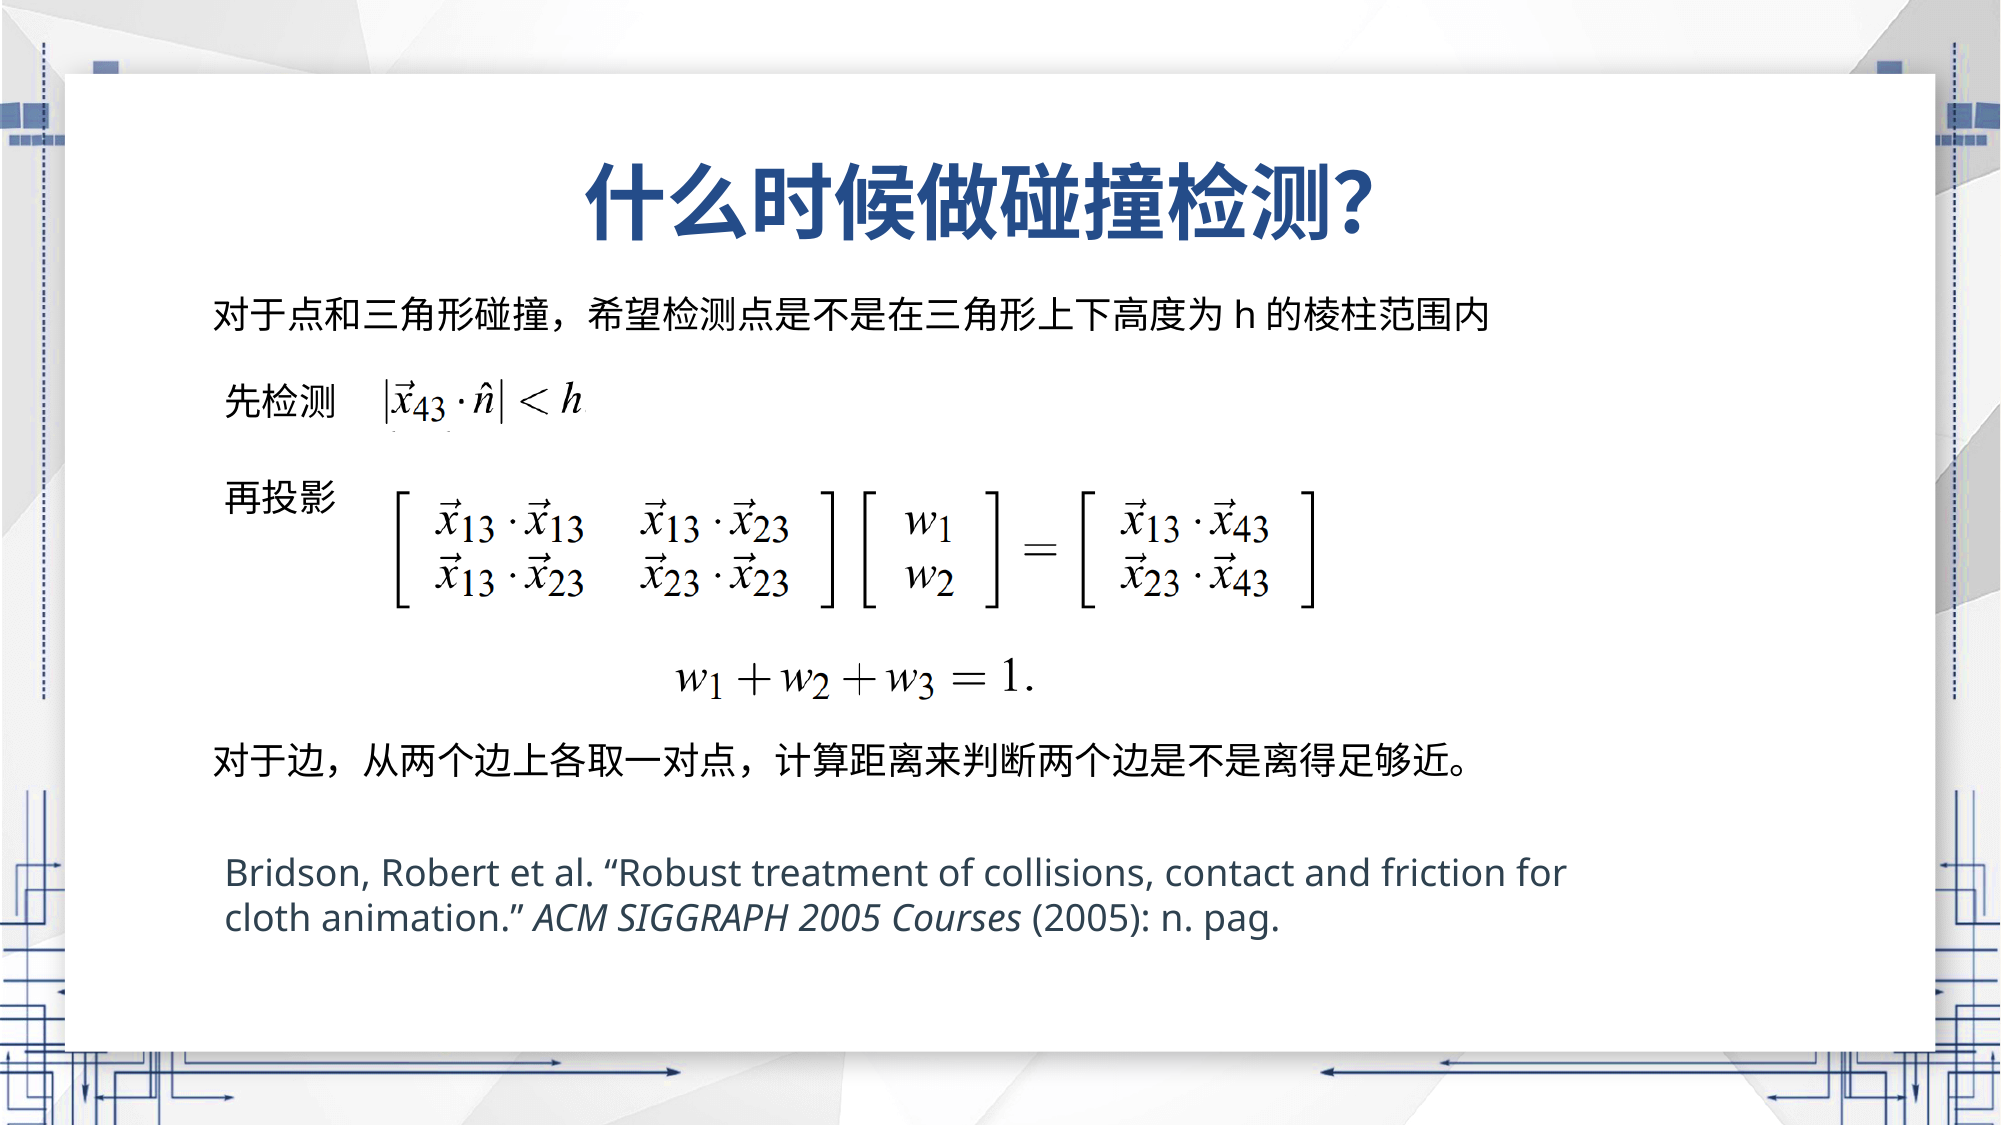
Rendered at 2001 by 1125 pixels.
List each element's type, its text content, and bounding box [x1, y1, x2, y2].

text_box 什么时候做碰撞检测？ [490, 142, 1510, 258]
text_box 再投影 [209, 466, 378, 527]
text_box 对于点和三角形碰撞，希望检测点是不是在三角形上下高度为h的棱柱范围内 [197, 284, 1555, 344]
text_box 先检测 [209, 370, 362, 431]
text_box 对于边，从两个边上各取一对点，计算距离来判断两个边是不是离得足够近。 [197, 729, 1555, 789]
text_box Bridson, Robert et al. “Robust treatment of collisions, contact and friction for cloth animation.” ACM SIGGRAPH 2005 Courses (2005): n. pag. [209, 841, 1628, 947]
picture [0, 0, 2001, 1125]
